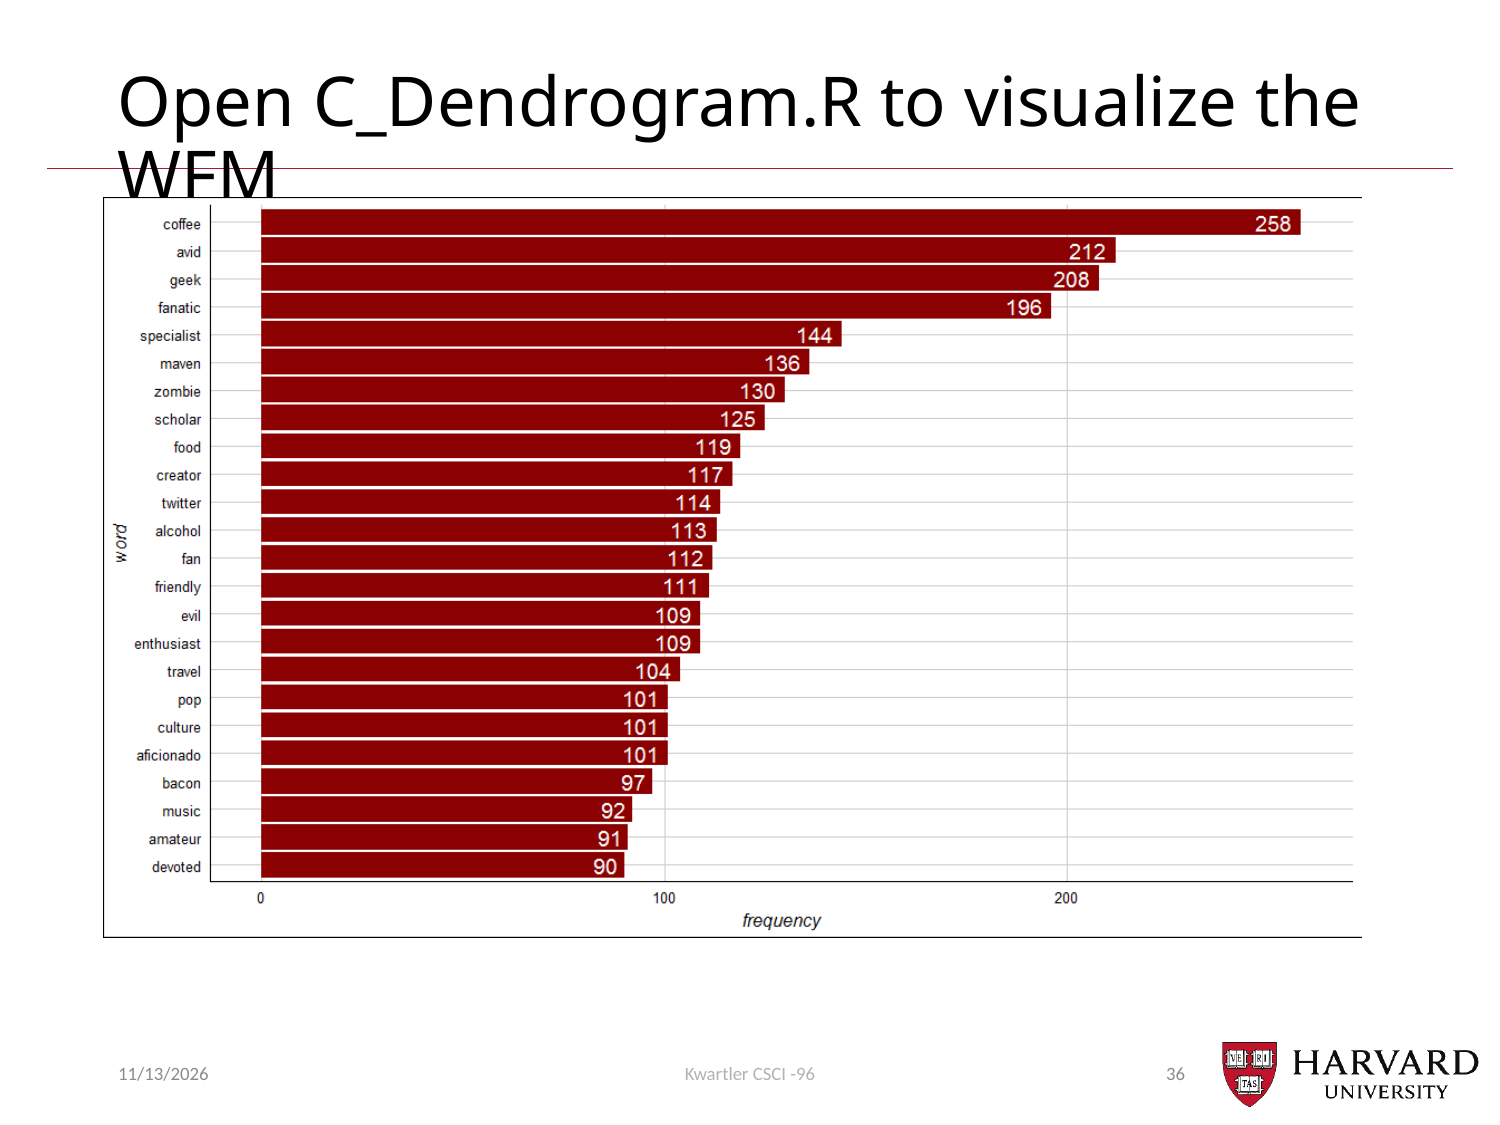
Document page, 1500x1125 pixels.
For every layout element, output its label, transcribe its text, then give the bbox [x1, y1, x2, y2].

picture [1200, 1024, 1500, 1125]
text_box Open C_Dendrogram.R to visualize the WFM [103, 59, 1397, 157]
picture [103, 197, 1362, 938]
footer Kwartler CSCI -96 [496, 1042, 1004, 1103]
slide_number 36 [1059, 1042, 1200, 1103]
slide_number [103, 1042, 441, 1103]
